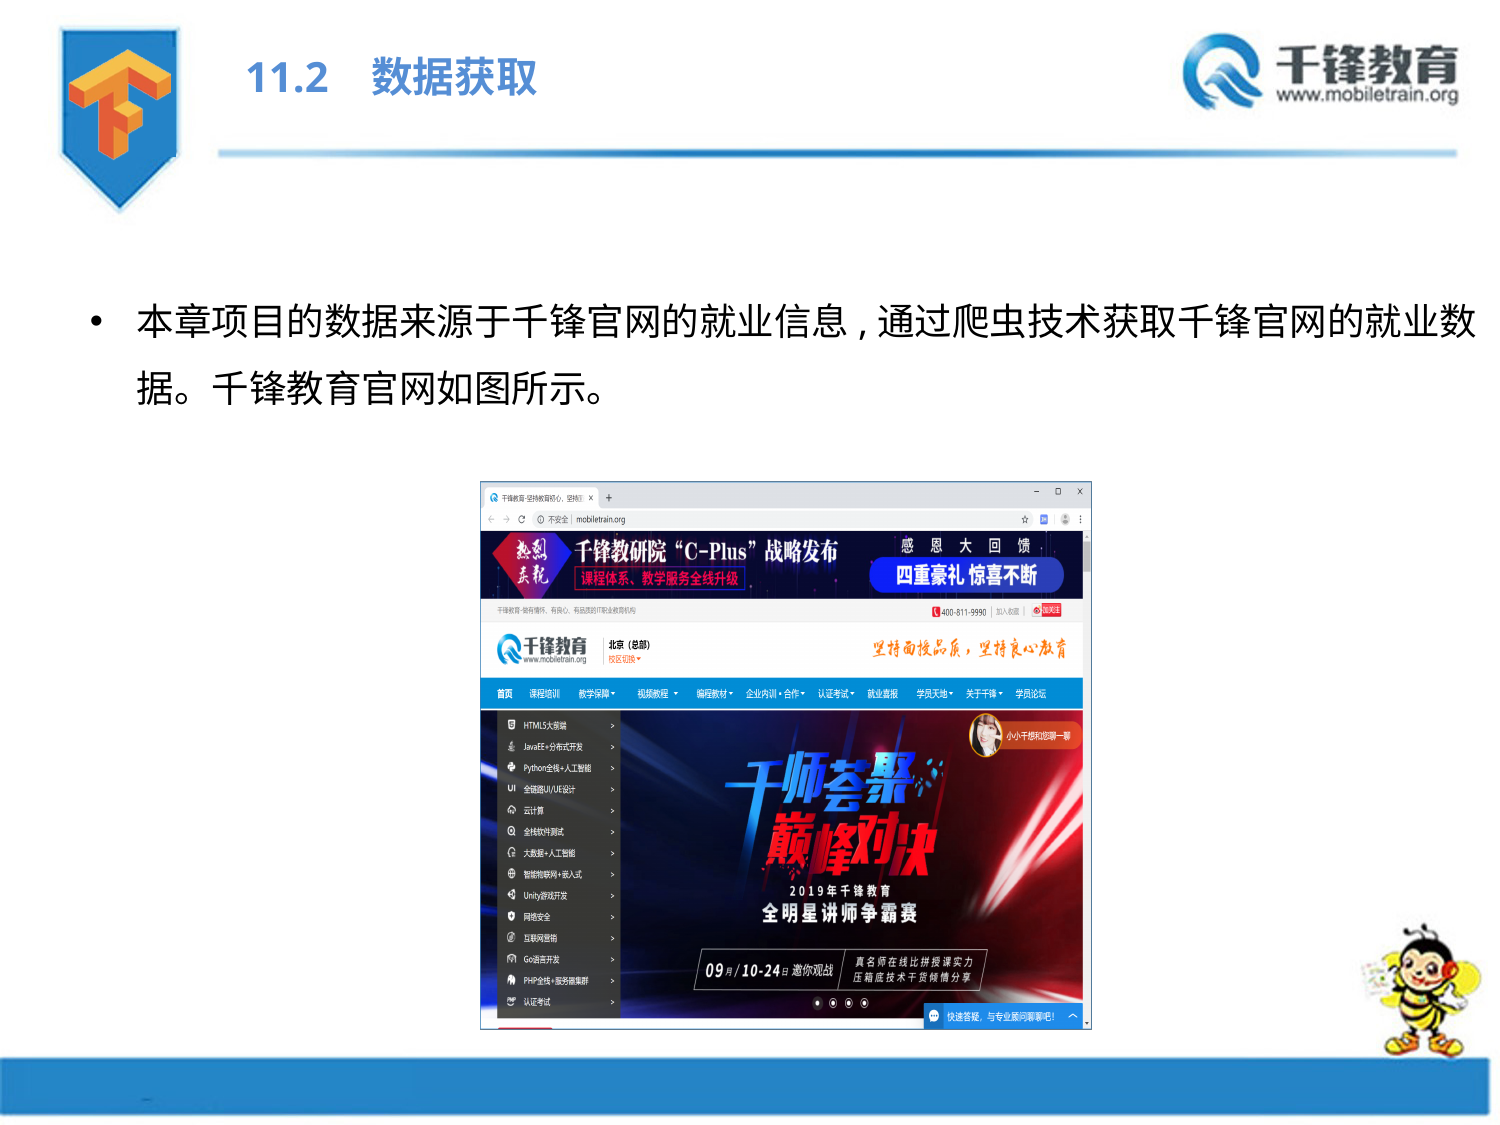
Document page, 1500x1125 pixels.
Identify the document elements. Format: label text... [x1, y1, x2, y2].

picture [0, 0, 1500, 1125]
text_box 本章项目的数据来源于千锋官网的就业信息,通过爬虫技术获取千锋官网的就业数据。千锋教育官网如图所示。 [0, 267, 1496, 418]
text_box 11.2 数据获取 [230, 29, 1069, 122]
